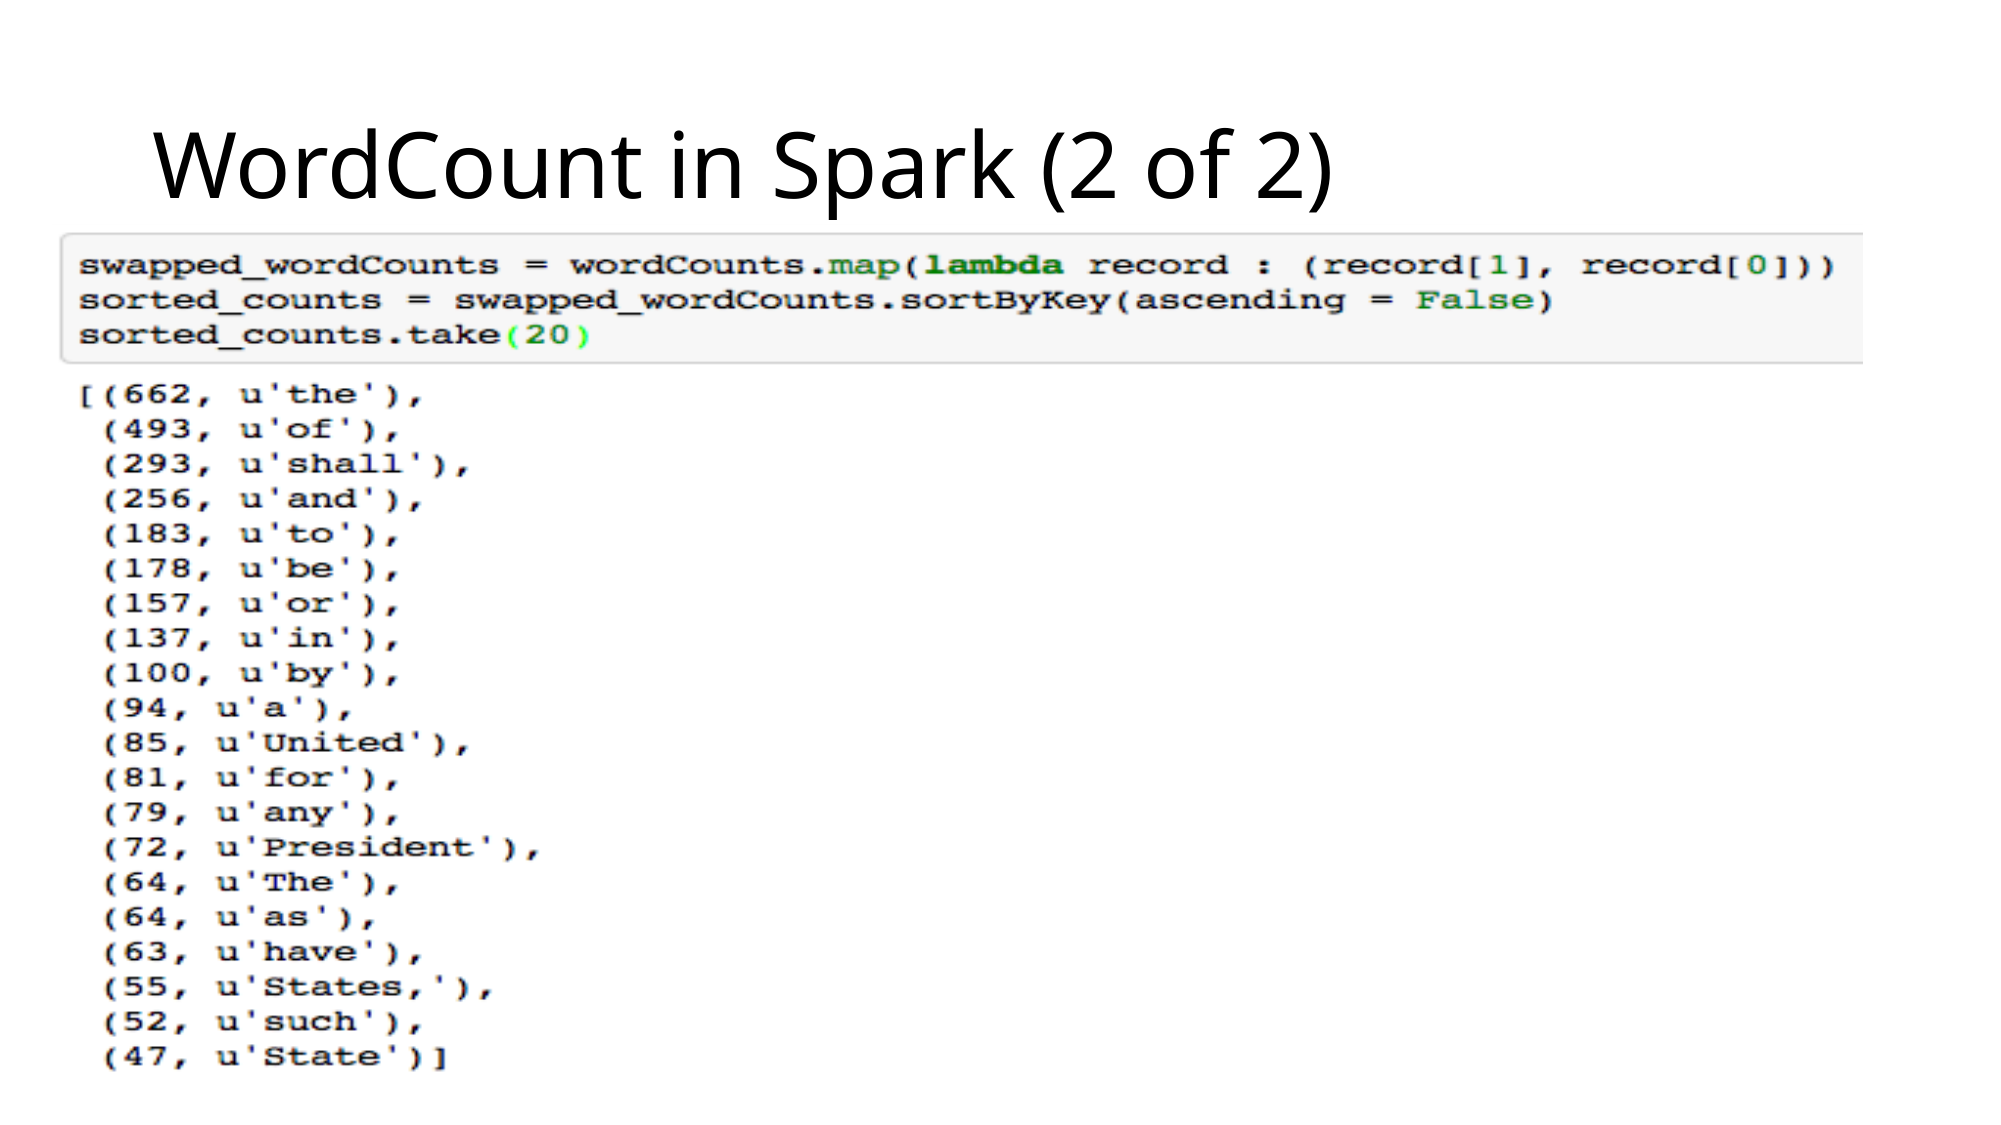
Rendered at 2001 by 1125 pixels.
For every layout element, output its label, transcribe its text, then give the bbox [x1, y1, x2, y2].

picture [52, 223, 1863, 1082]
title WordCount in Spark (2 of 2) [137, 59, 1863, 223]
